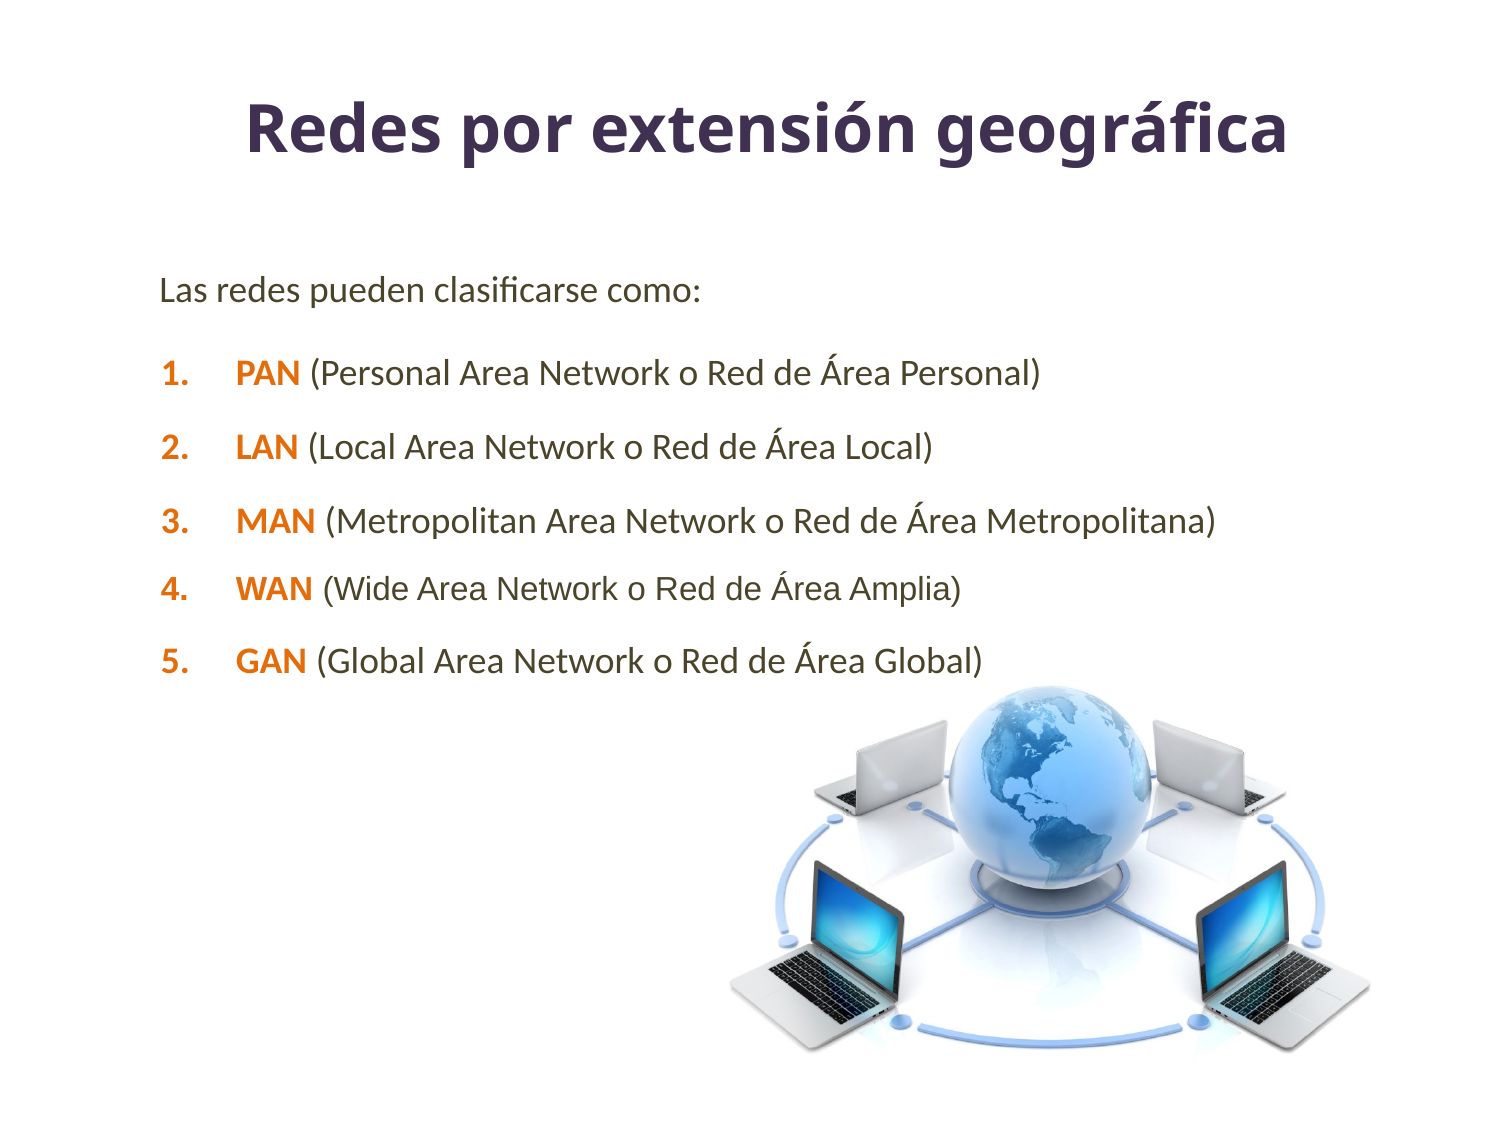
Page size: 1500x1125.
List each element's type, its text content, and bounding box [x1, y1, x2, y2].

picture [719, 628, 1382, 1125]
text_box Las redes pueden clasificarse como: [144, 212, 1359, 318]
text_box Redes por extensión geográfica [23, 32, 1495, 220]
text_box PAN (Personal Area Network o Red de Área Personal) LAN (Local Area Network o Red de Área Local) MAN (Metropolitan Area Network o Red de Área Metropolitana) WAN (Wide Area Network o Red de Área Amplia) GAN (Global Area Network o Red de Área Global) [146, 318, 1375, 688]
